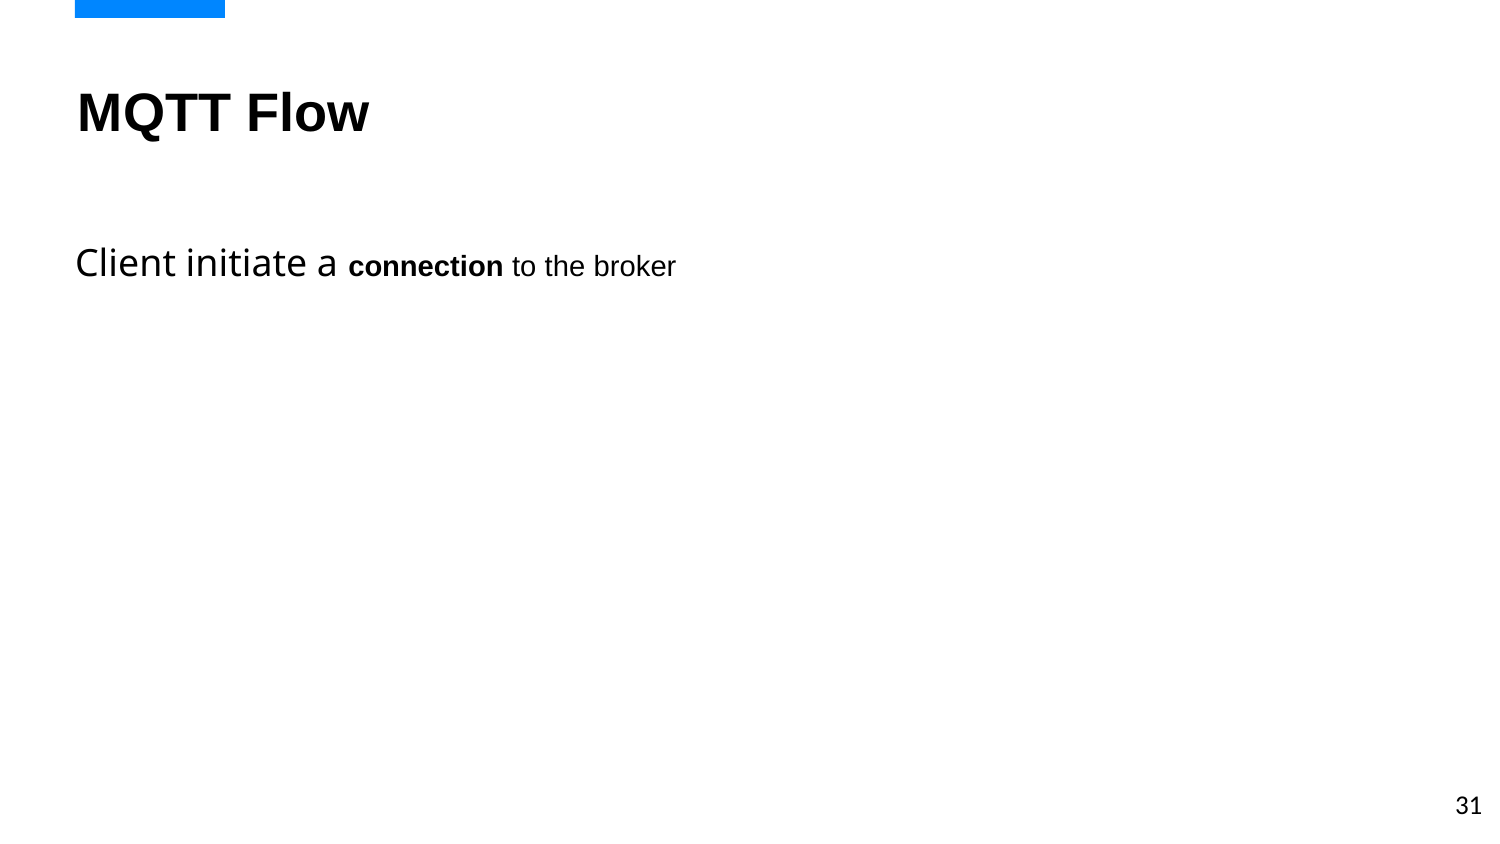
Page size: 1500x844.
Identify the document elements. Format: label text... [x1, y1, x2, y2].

slide_number ‹#› [1440, 780, 1500, 830]
text_box MQTT Flow [77, 77, 1461, 132]
text_box [74, 0, 225, 18]
text_box Client initiate a connection to the broker [75, 238, 1419, 284]
